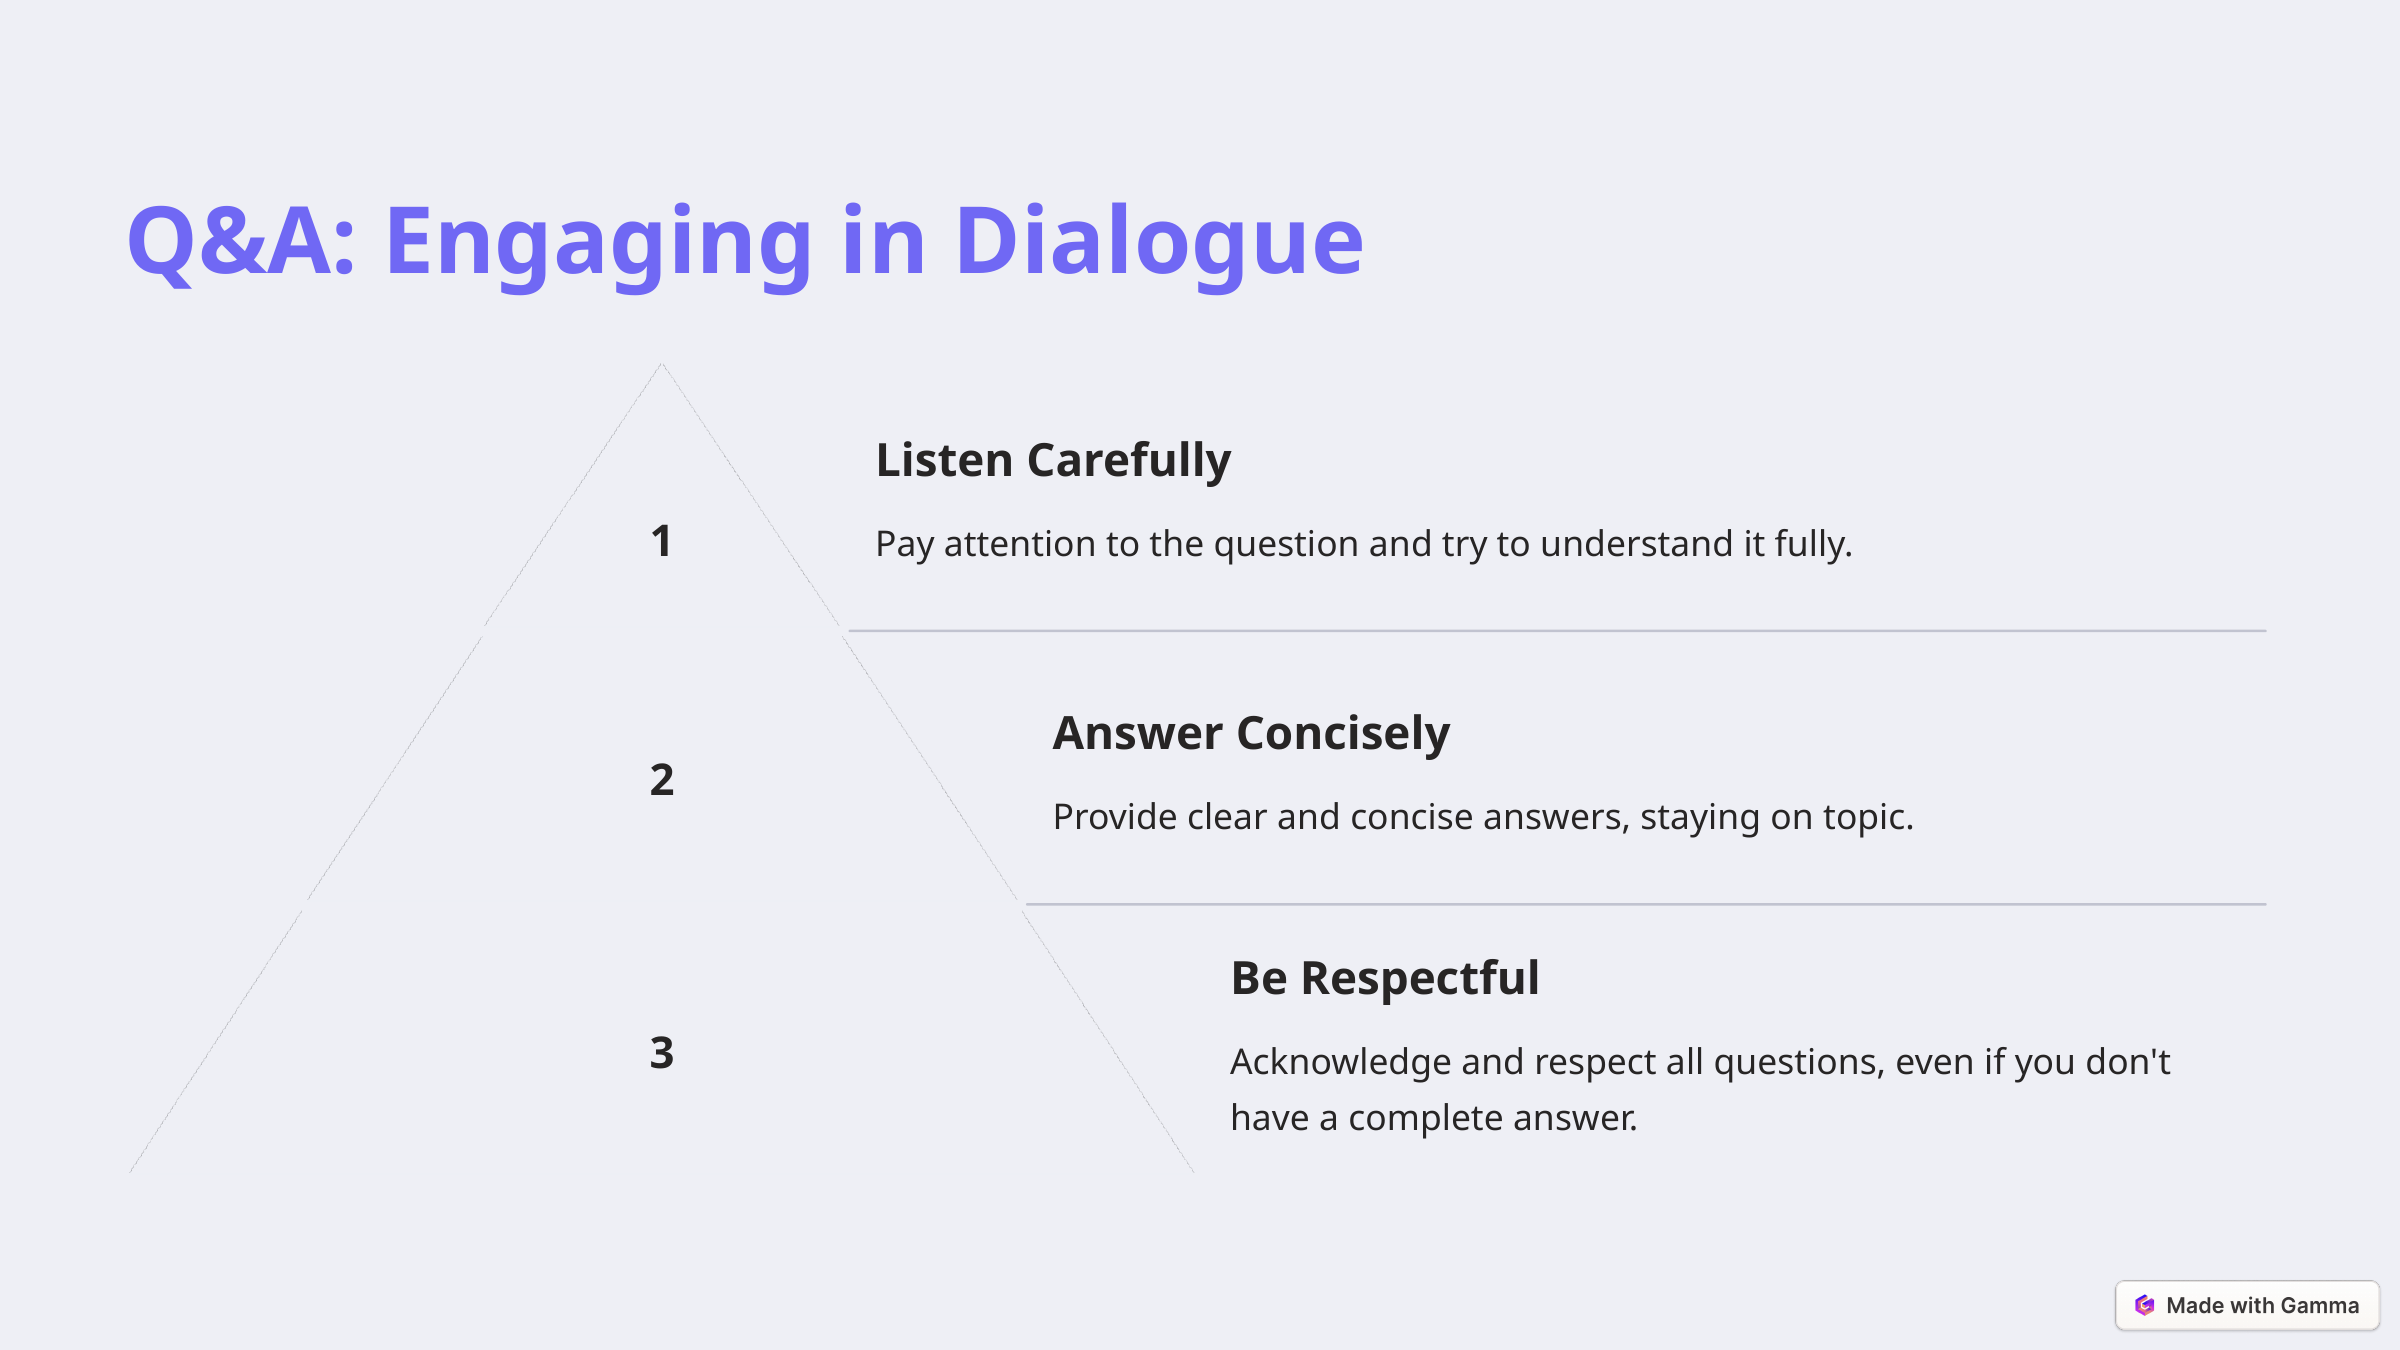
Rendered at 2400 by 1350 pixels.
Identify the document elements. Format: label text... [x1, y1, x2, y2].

text_box Acknowledge and respect all questions, even if you don't have a complete answer. [1230, 1025, 2240, 1140]
text_box Listen Carefully [875, 427, 1343, 486]
text_box [848, 629, 2267, 633]
picture [307, 636, 1018, 902]
picture [484, 363, 840, 628]
picture [2106, 1271, 2389, 1339]
text_box Q&A: Engaging in Dialogue [124, 175, 1220, 293]
text_box Provide clear and concise answers, staying on topic. [1052, 780, 1967, 838]
text_box Be Respectful [1230, 945, 1698, 1004]
text_box Answer Concisely [1052, 700, 1521, 760]
text_box Pay attention to the question and try to understand it fully. [875, 506, 1915, 564]
picture [129, 910, 1195, 1175]
